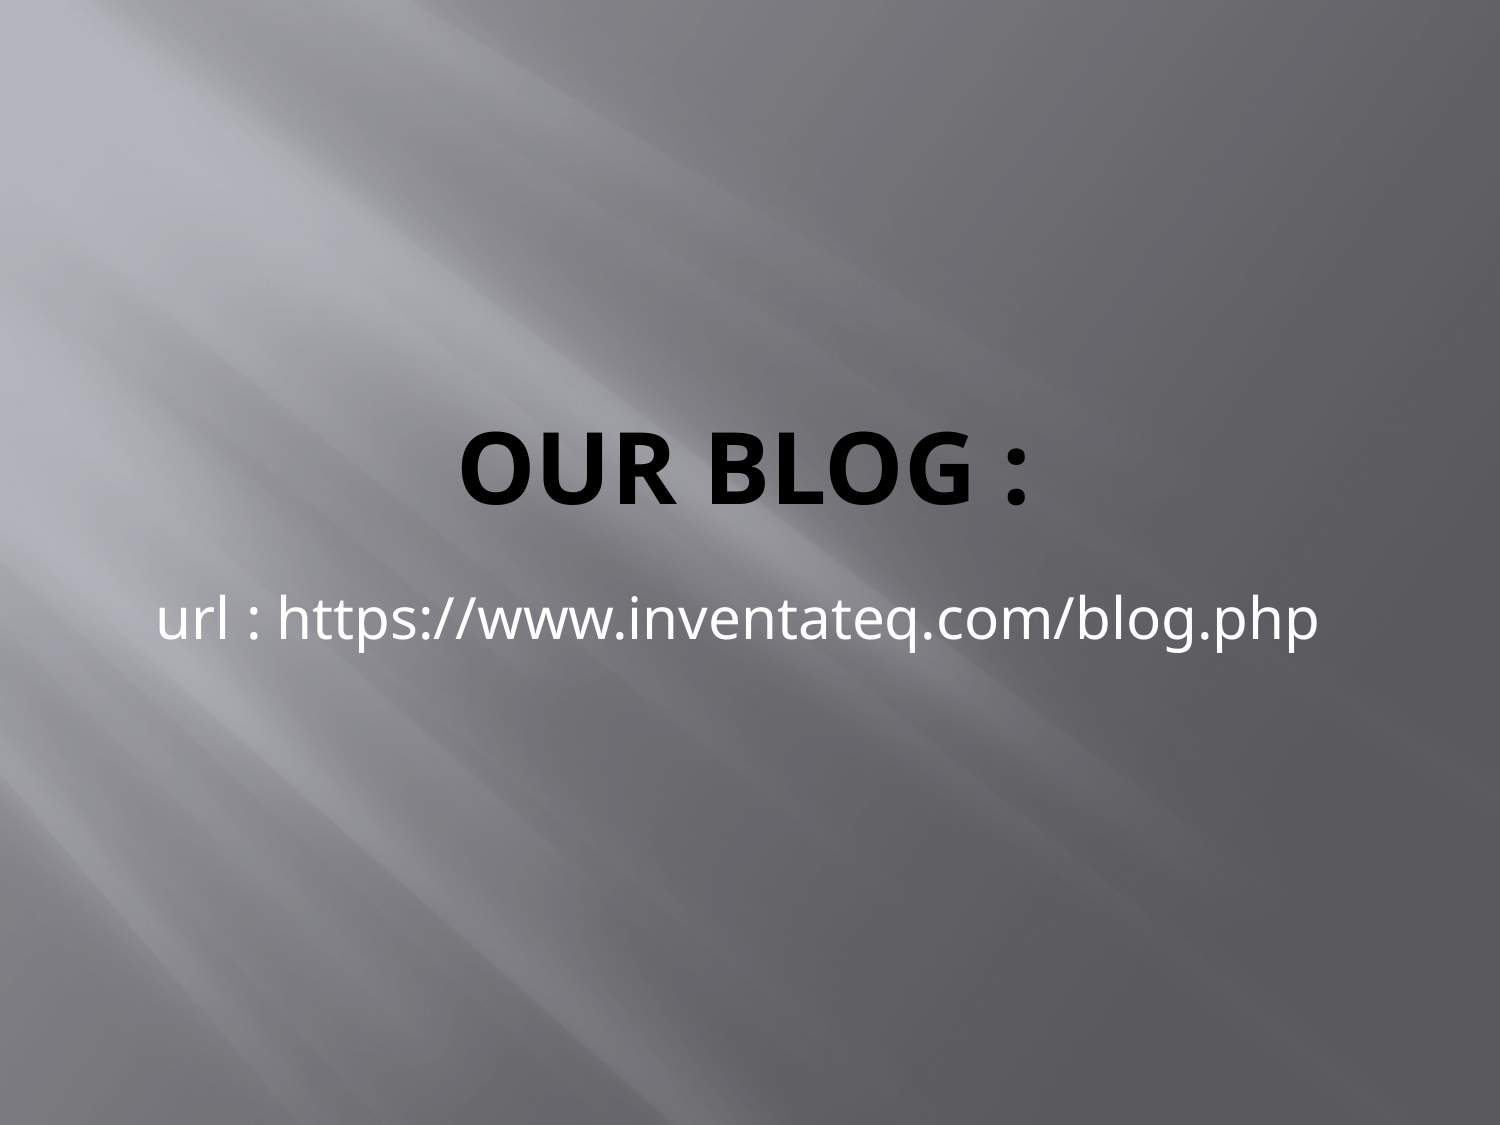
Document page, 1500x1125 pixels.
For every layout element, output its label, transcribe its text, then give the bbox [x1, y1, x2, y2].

subtitle url : https://www.inventateq.com/blog.php [100, 574, 1376, 740]
title Our blog : [69, 224, 1420, 525]
